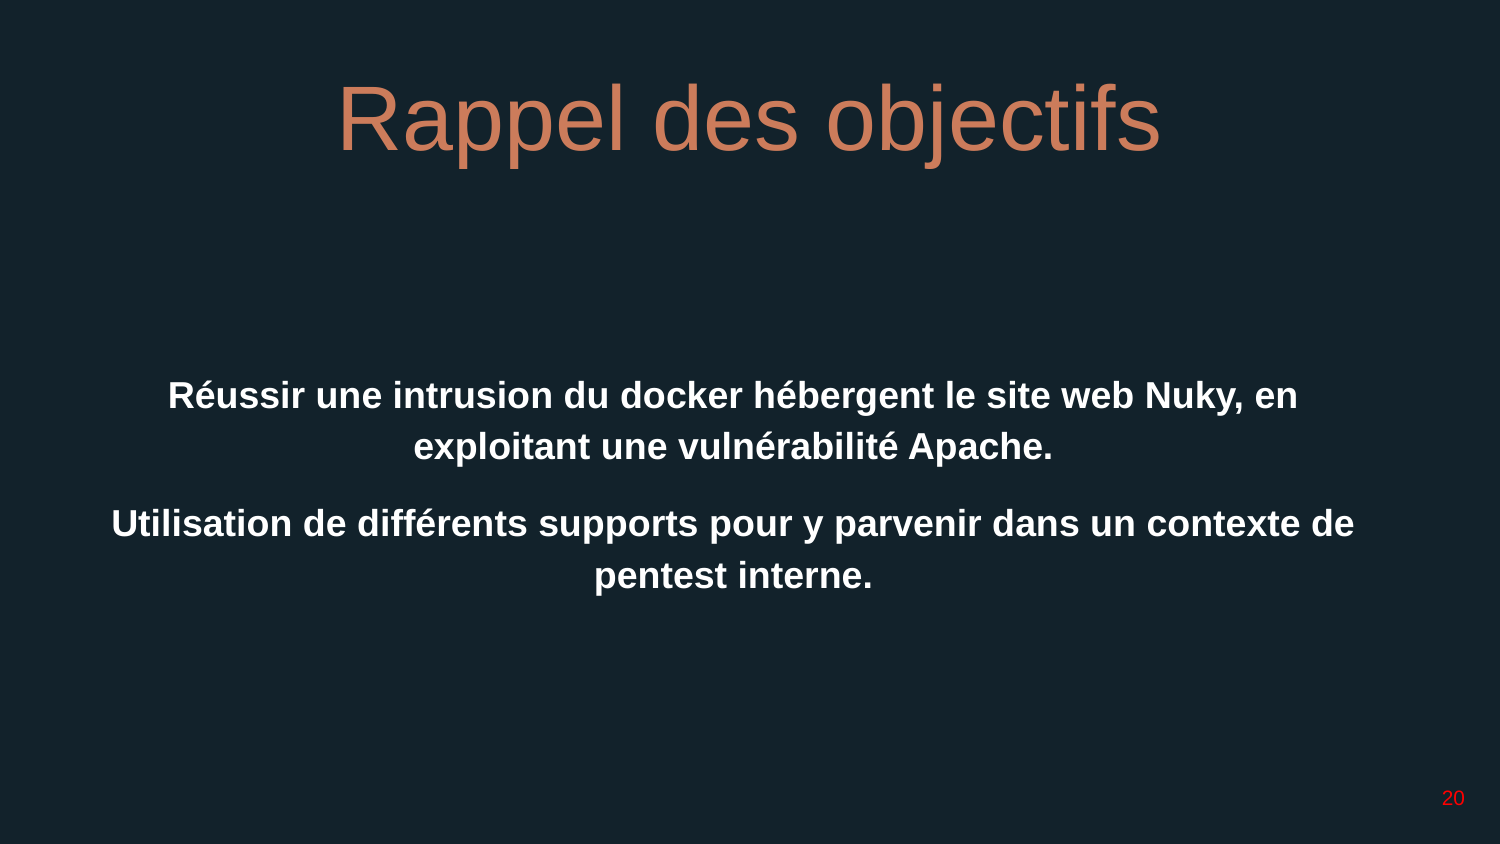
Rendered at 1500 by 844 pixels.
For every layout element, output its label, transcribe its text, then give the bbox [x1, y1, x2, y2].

list Réussir une intrusion du docker hébergent le site web Nuky, en exploitant une vulnérabilité Apache. Utilisation de différents supports pour y parvenir dans un contexte de pentest interne. [64, 349, 1403, 495]
title Rappel des objectifs [51, 43, 1449, 138]
slide_number 20 [1389, 764, 1480, 830]
